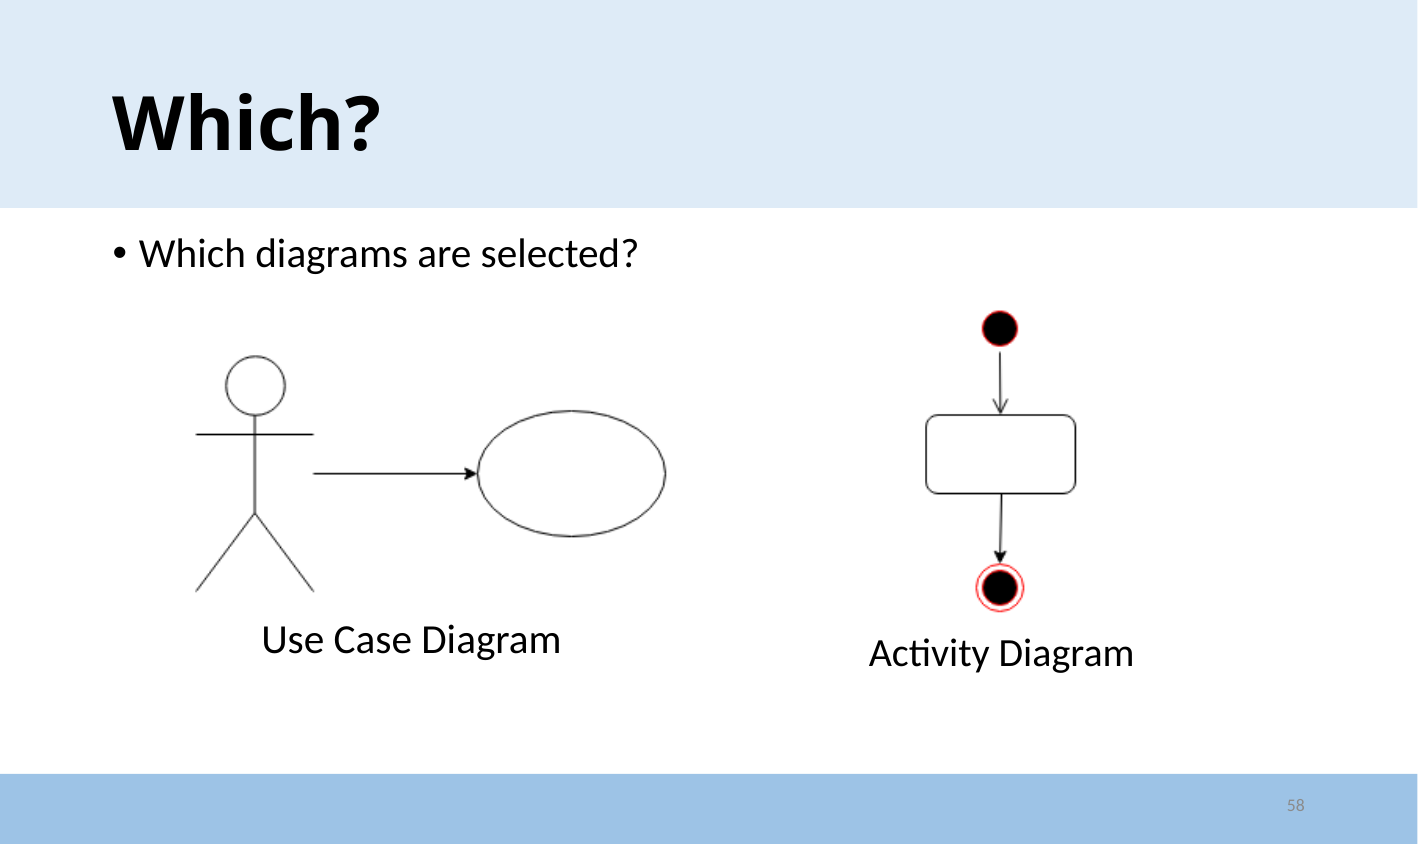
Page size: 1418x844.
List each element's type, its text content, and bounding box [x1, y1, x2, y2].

text_box Activity Diagram [853, 624, 1179, 683]
title Which? [97, 44, 1320, 208]
picture [924, 303, 1078, 614]
text_box Use Case Diagram [246, 610, 616, 683]
slide_number 58 [1001, 782, 1320, 827]
list Which diagrams are selected? [97, 224, 1320, 288]
picture [194, 354, 668, 594]
